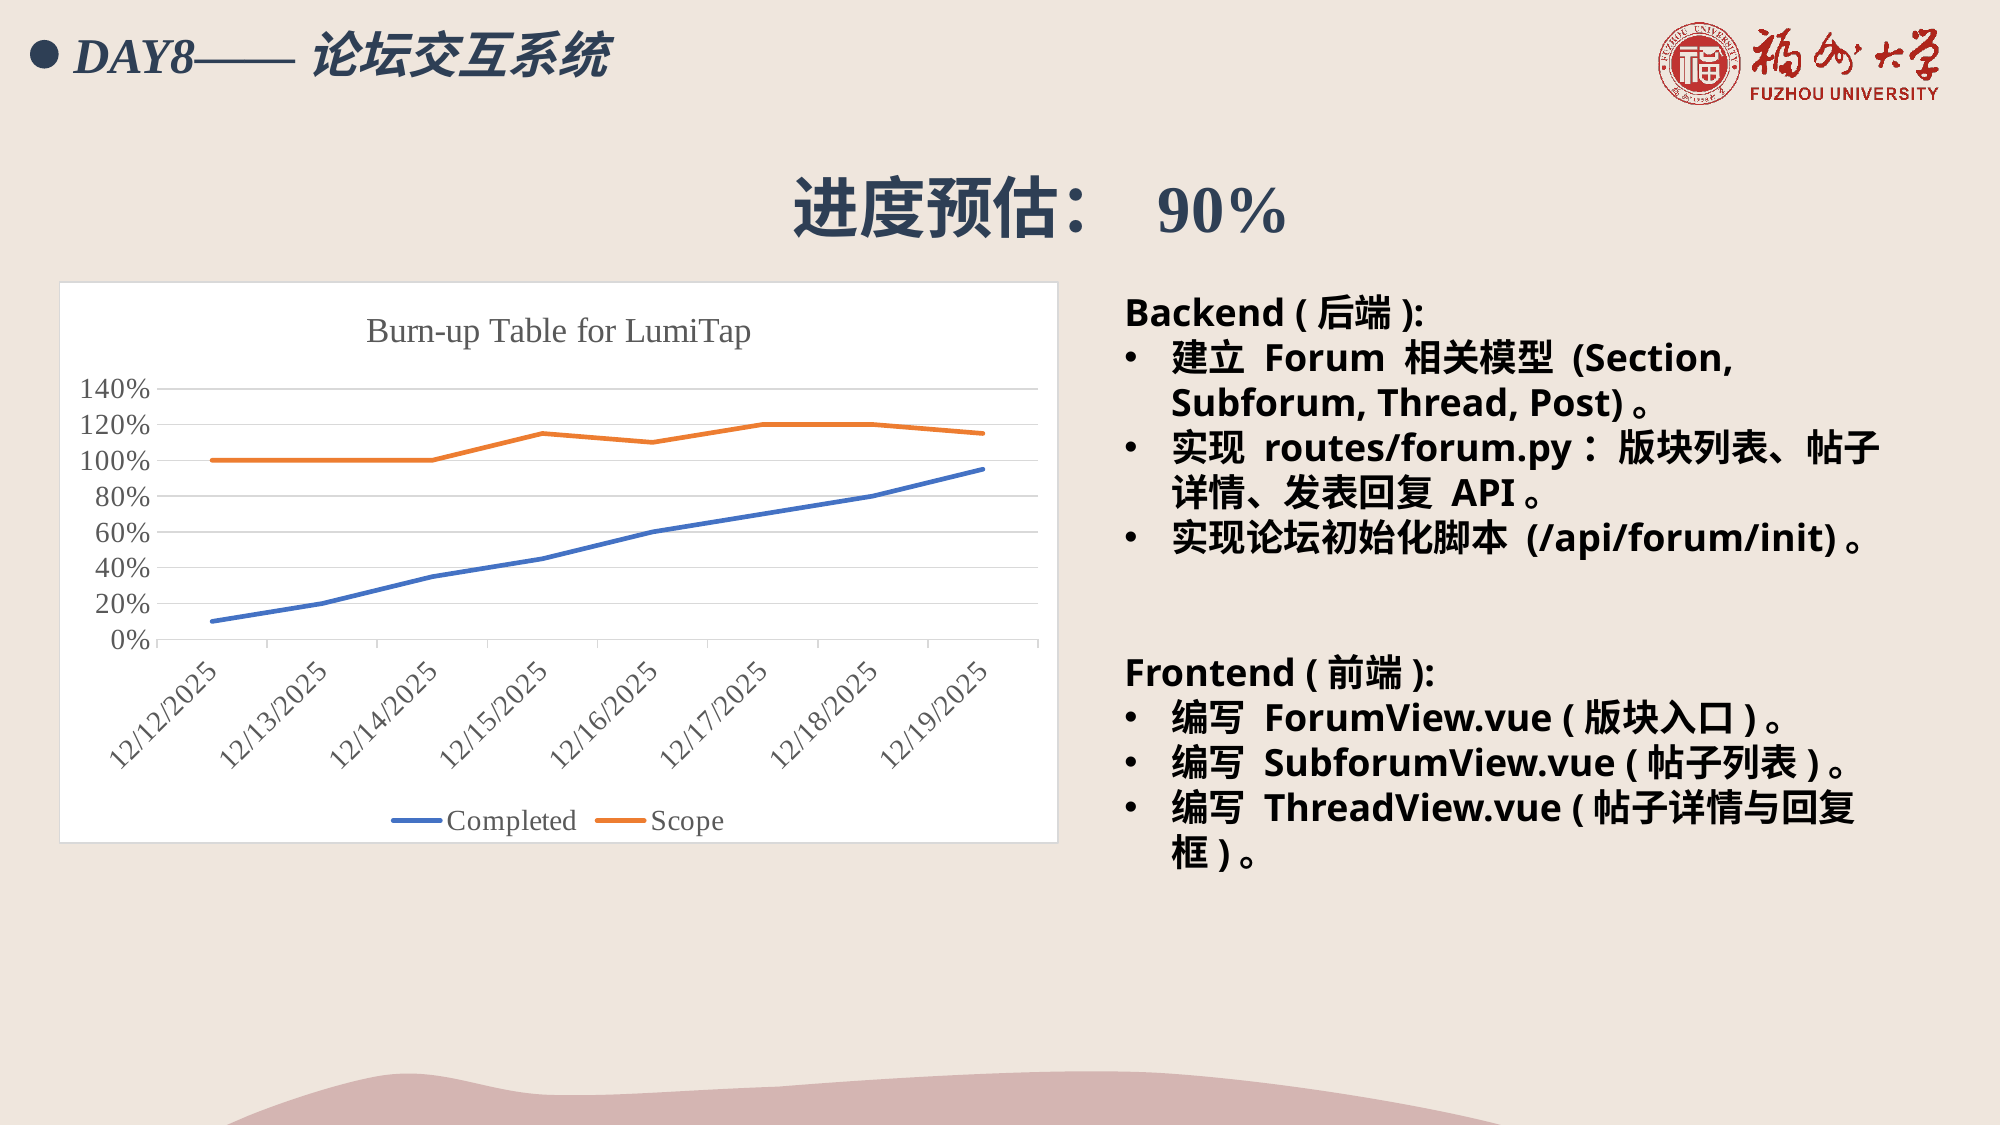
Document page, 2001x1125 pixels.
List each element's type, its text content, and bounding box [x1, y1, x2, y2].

text_box [226, 1070, 1502, 1125]
chart [58, 281, 1059, 844]
text_box Backend (后端): 建立 Forum 相关模型 (Section, Subforum, Thread, Post)。 实现 routes/forum.py：版块列表、帖子详情、发表回复 API。 实现论坛初始化脚本 (/api/forum/init)。 Frontend (前端): 编写 ForumView.vue (版块入口)。 编写 SubforumView.vue (帖子列表)。 编写 ThreadView.vue (帖子详情与回复框)。 [1109, 281, 1920, 881]
text_box 进度预估： 90% [777, 158, 1354, 253]
picture [1652, 22, 1941, 105]
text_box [29, 16, 668, 92]
